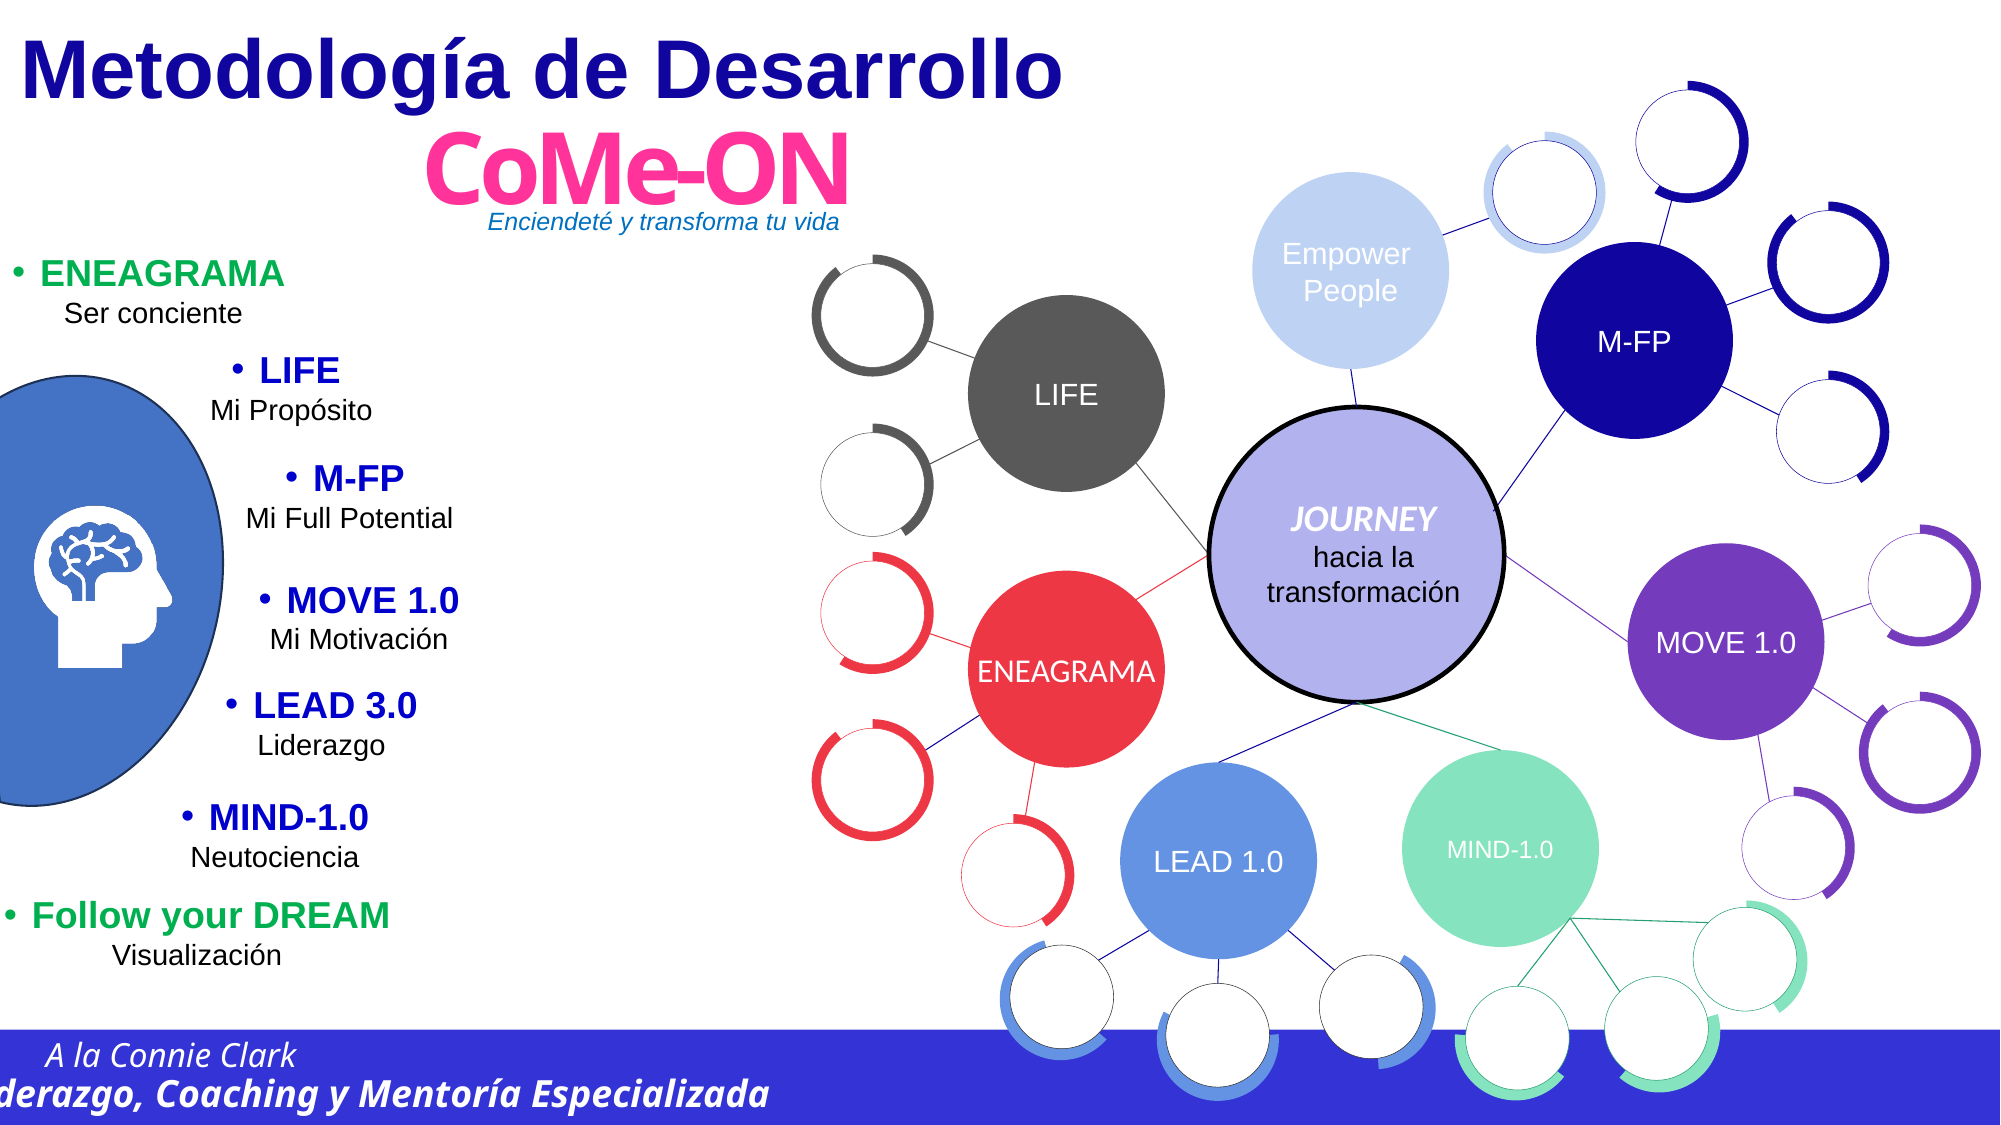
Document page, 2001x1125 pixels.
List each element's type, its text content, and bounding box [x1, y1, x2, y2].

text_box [1356, 702, 1501, 751]
text_box ENEAGRAMA Ser conciente [0, 241, 329, 337]
text_box M-FP Mi Full Potential [177, 446, 522, 542]
text_box [872, 551, 934, 615]
picture [5, 489, 201, 684]
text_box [1354, 199, 1541, 268]
text_box CoMe-ON [407, 97, 934, 277]
text_box [1492, 140, 1597, 245]
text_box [1504, 554, 1628, 642]
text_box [876, 322, 1063, 391]
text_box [1570, 923, 1620, 992]
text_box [878, 669, 1051, 781]
text_box [1619, 1014, 1721, 1093]
text_box Enciendeté y transforma tu vida [472, 197, 878, 243]
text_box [1741, 753, 1778, 848]
text_box MIND-1.0 Neutociencia [77, 785, 473, 881]
text_box [839, 657, 877, 674]
text_box [999, 940, 1107, 1061]
text_box [1858, 691, 1981, 814]
text_box [201, 542, 225, 673]
text_box [820, 432, 925, 537]
text_box LEAD 1.0 [1120, 762, 1318, 960]
text_box [1454, 1034, 1565, 1101]
text_box [820, 263, 925, 368]
text_box JOURNEY hacia la transformación [1223, 486, 1505, 617]
text_box [1686, 80, 1749, 203]
text_box [1604, 976, 1709, 1081]
text_box [1319, 954, 1424, 1059]
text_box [1015, 781, 1051, 876]
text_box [1136, 463, 1209, 554]
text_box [1741, 641, 1914, 753]
text_box [1793, 786, 1855, 900]
text_box Empower People [1252, 172, 1450, 369]
text_box [0, 1029, 2000, 1125]
text_box [811, 731, 934, 842]
text_box [1635, 89, 1740, 194]
text_box [1465, 986, 1570, 1090]
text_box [1350, 369, 1357, 407]
text_box [1693, 907, 1797, 1012]
text_box [0, 374, 194, 807]
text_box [1633, 148, 1686, 341]
text_box [1009, 945, 1114, 1049]
text_box [1156, 1011, 1279, 1101]
text_box Liderazgo, Coaching y Mentoría Especializada [0, 1062, 806, 1123]
text_box [811, 267, 876, 377]
text_box [1825, 201, 1890, 324]
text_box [1218, 702, 1357, 763]
text_box [1041, 827, 1075, 927]
text_box Metodología de Desarrollo [5, 8, 1543, 123]
text_box M-FP [1536, 242, 1733, 439]
text_box [1776, 379, 1881, 484]
text_box LEAD 3.0 Liderazgo [163, 673, 480, 769]
text_box A la Connie Clark [0, 1031, 383, 1083]
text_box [1098, 930, 1149, 961]
text_box [1776, 210, 1881, 315]
text_box [1767, 214, 1797, 269]
text_box [1165, 983, 1270, 1088]
text_box [872, 719, 878, 728]
text_box [901, 491, 934, 536]
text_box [1570, 918, 1709, 923]
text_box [877, 615, 1047, 674]
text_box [1136, 554, 1209, 600]
text_box [1378, 954, 1436, 1070]
text_box MOVE 1.0 [1627, 543, 1808, 741]
text_box [1483, 144, 1513, 199]
text_box [1828, 370, 1890, 483]
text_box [1638, 269, 1825, 338]
text_box MIND-1.0 [1402, 750, 1599, 947]
text_box Follow your DREAM Visualización [0, 884, 480, 979]
text_box [1541, 131, 1606, 254]
text_box LIFE [967, 295, 1165, 492]
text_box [1633, 342, 1824, 438]
text_box [872, 254, 934, 322]
text_box [1209, 491, 1491, 702]
text_box LIFE Mi Propósito [116, 338, 467, 434]
text_box [1916, 524, 1981, 647]
text_box [961, 823, 1066, 927]
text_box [877, 395, 1068, 491]
text_box [1225, 407, 1488, 486]
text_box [1745, 587, 1916, 647]
text_box [1746, 900, 1808, 1013]
text_box [872, 423, 877, 432]
text_box MOVE 1.0 Mi Motivación [204, 568, 515, 663]
text_box [820, 728, 925, 832]
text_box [1517, 918, 1571, 987]
text_box [1868, 533, 1972, 638]
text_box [1493, 410, 1565, 512]
text_box [1741, 795, 1846, 900]
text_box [1288, 930, 1335, 971]
text_box [820, 561, 925, 665]
text_box [1868, 700, 1972, 805]
text_box ENEAGRAMA [984, 570, 1165, 768]
